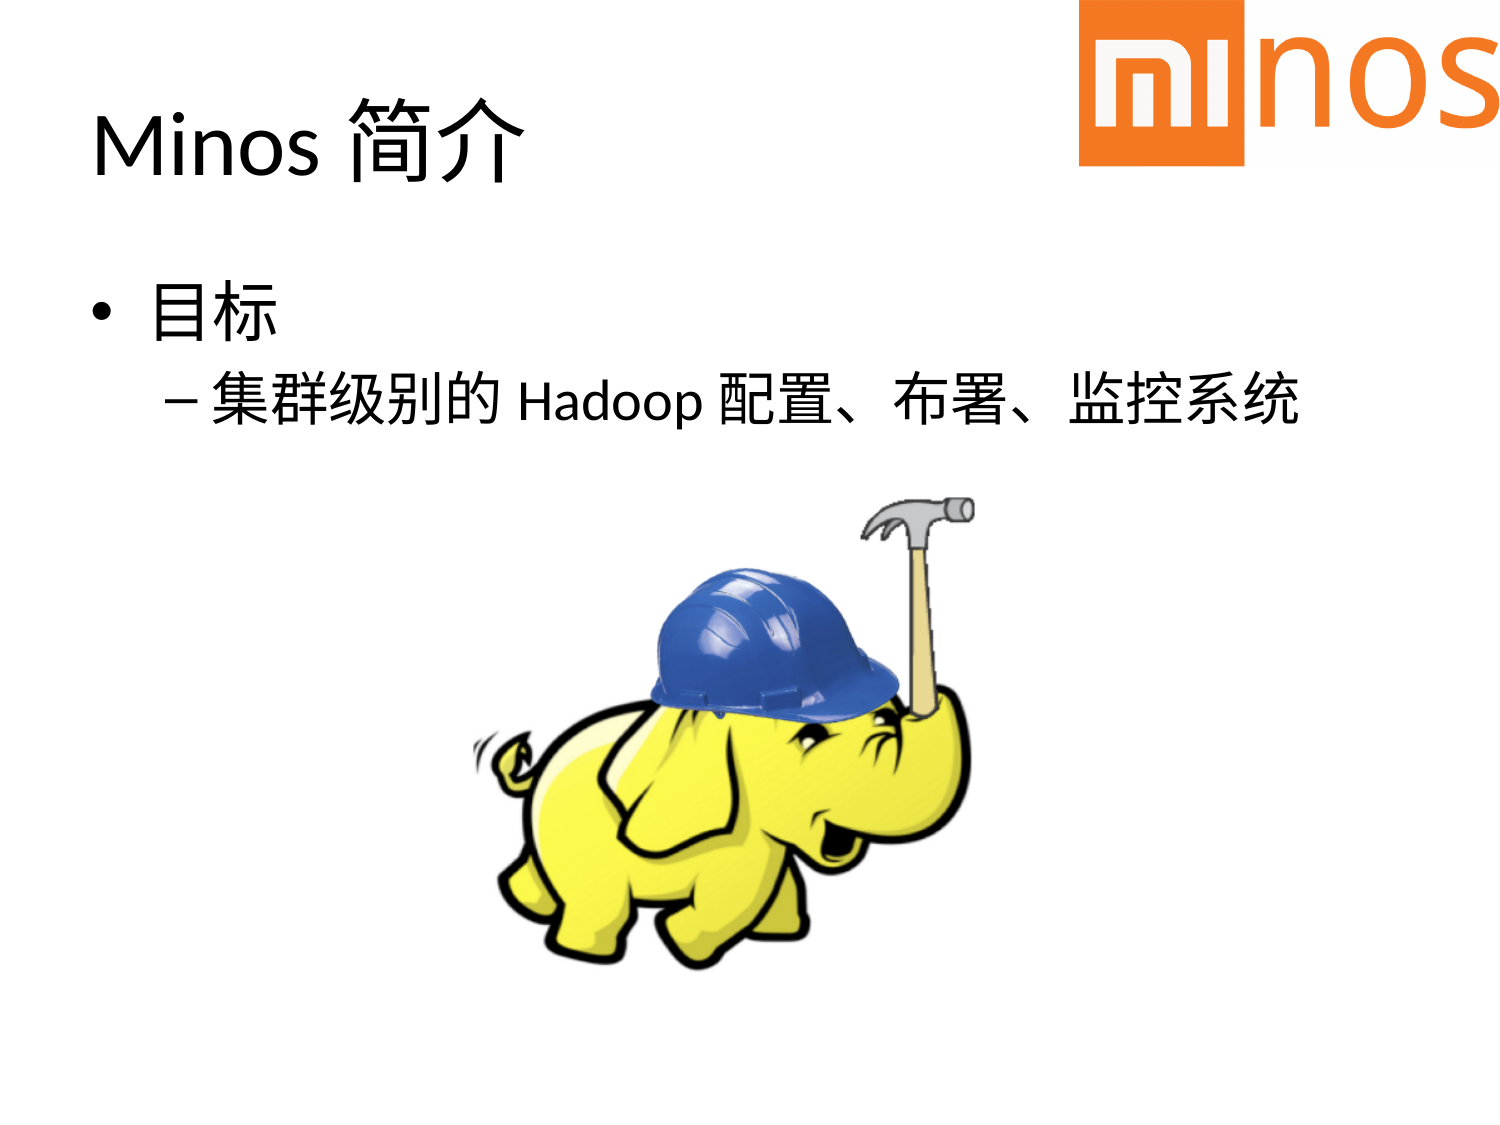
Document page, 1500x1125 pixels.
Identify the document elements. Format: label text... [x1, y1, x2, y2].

picture [437, 472, 1011, 1006]
picture [1078, 0, 1500, 167]
title Minos简介 [75, 45, 1425, 233]
list 目标 集群级别的Hadoop配置、布署、监控系统 [75, 262, 1425, 1005]
